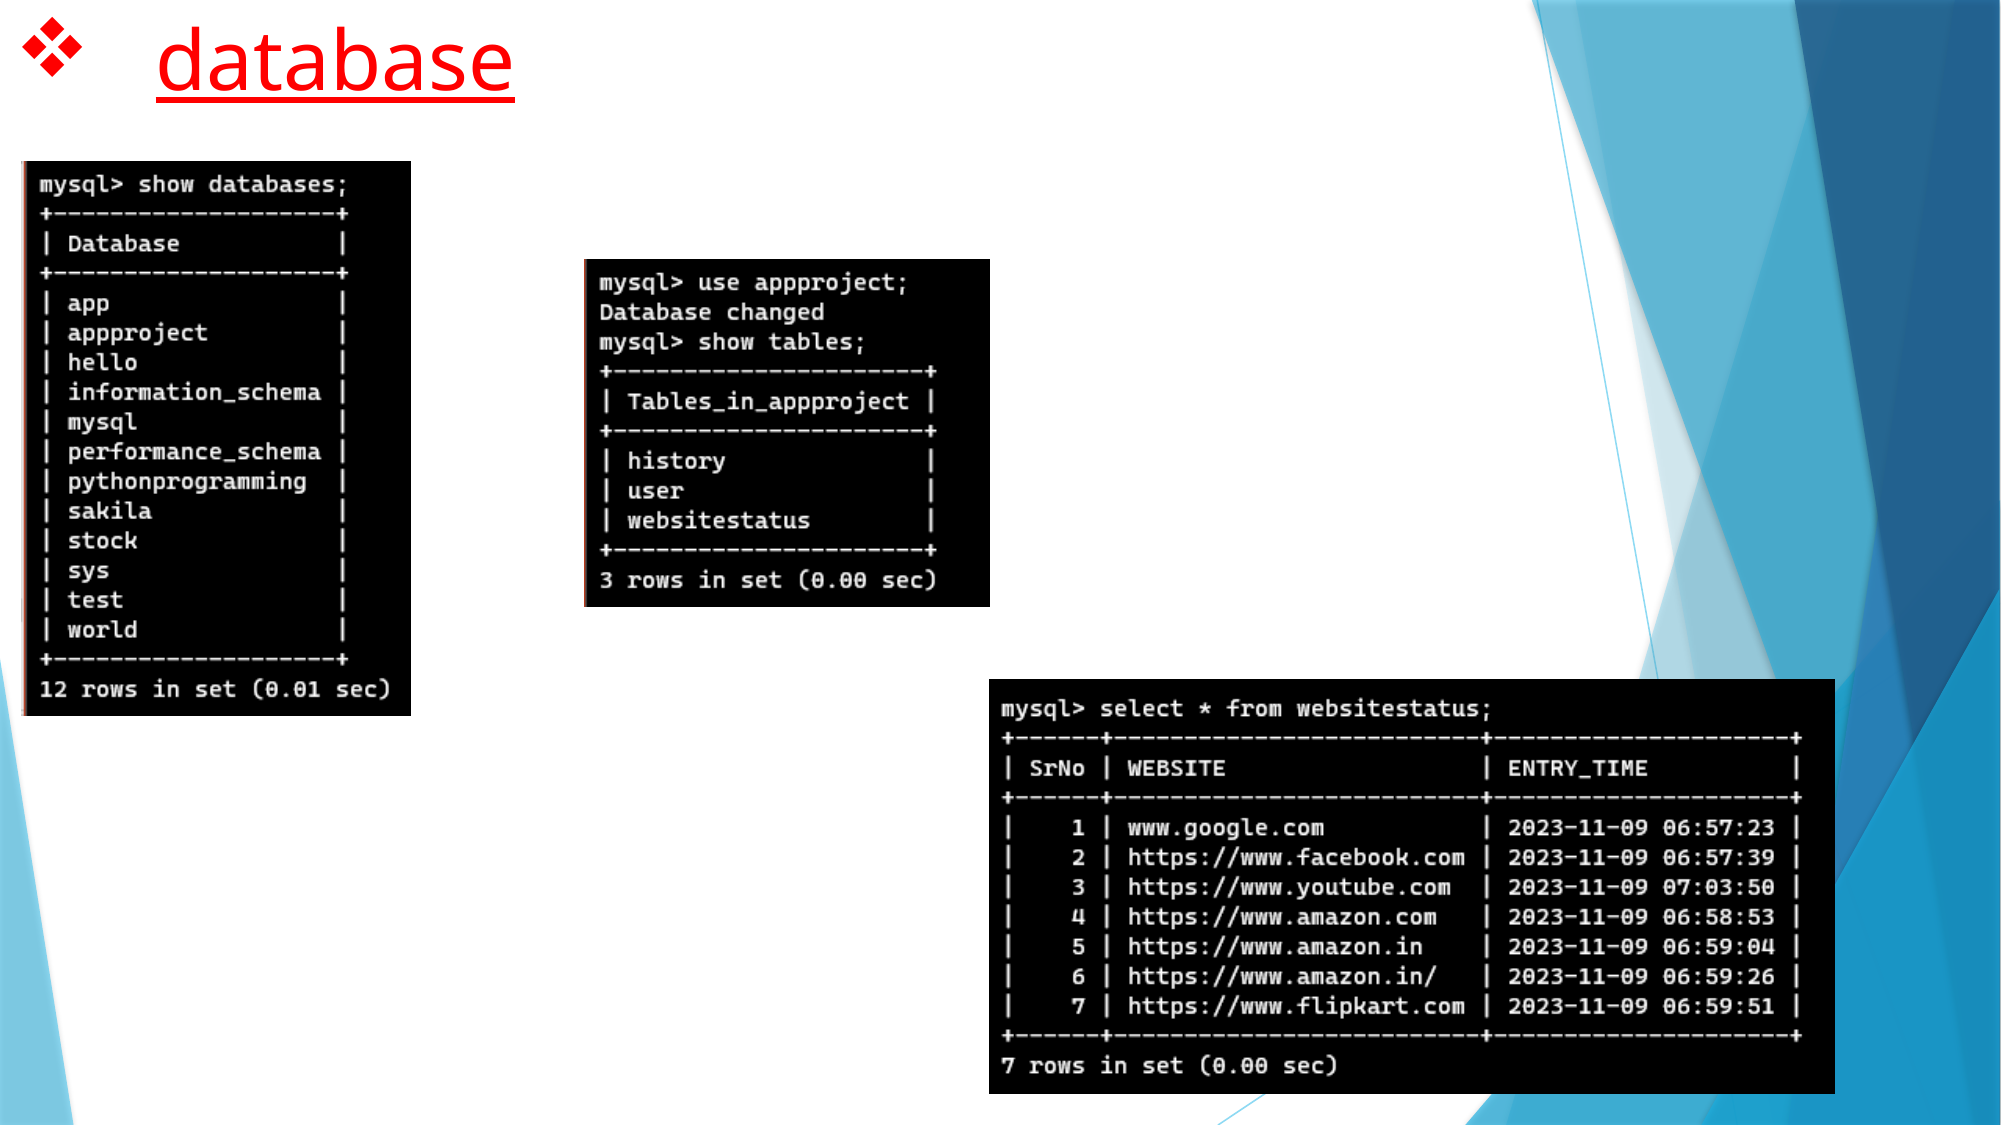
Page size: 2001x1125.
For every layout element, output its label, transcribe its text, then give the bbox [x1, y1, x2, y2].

picture [988, 678, 1836, 1094]
title database [0, 0, 1979, 260]
picture [21, 160, 412, 717]
picture [583, 259, 990, 608]
